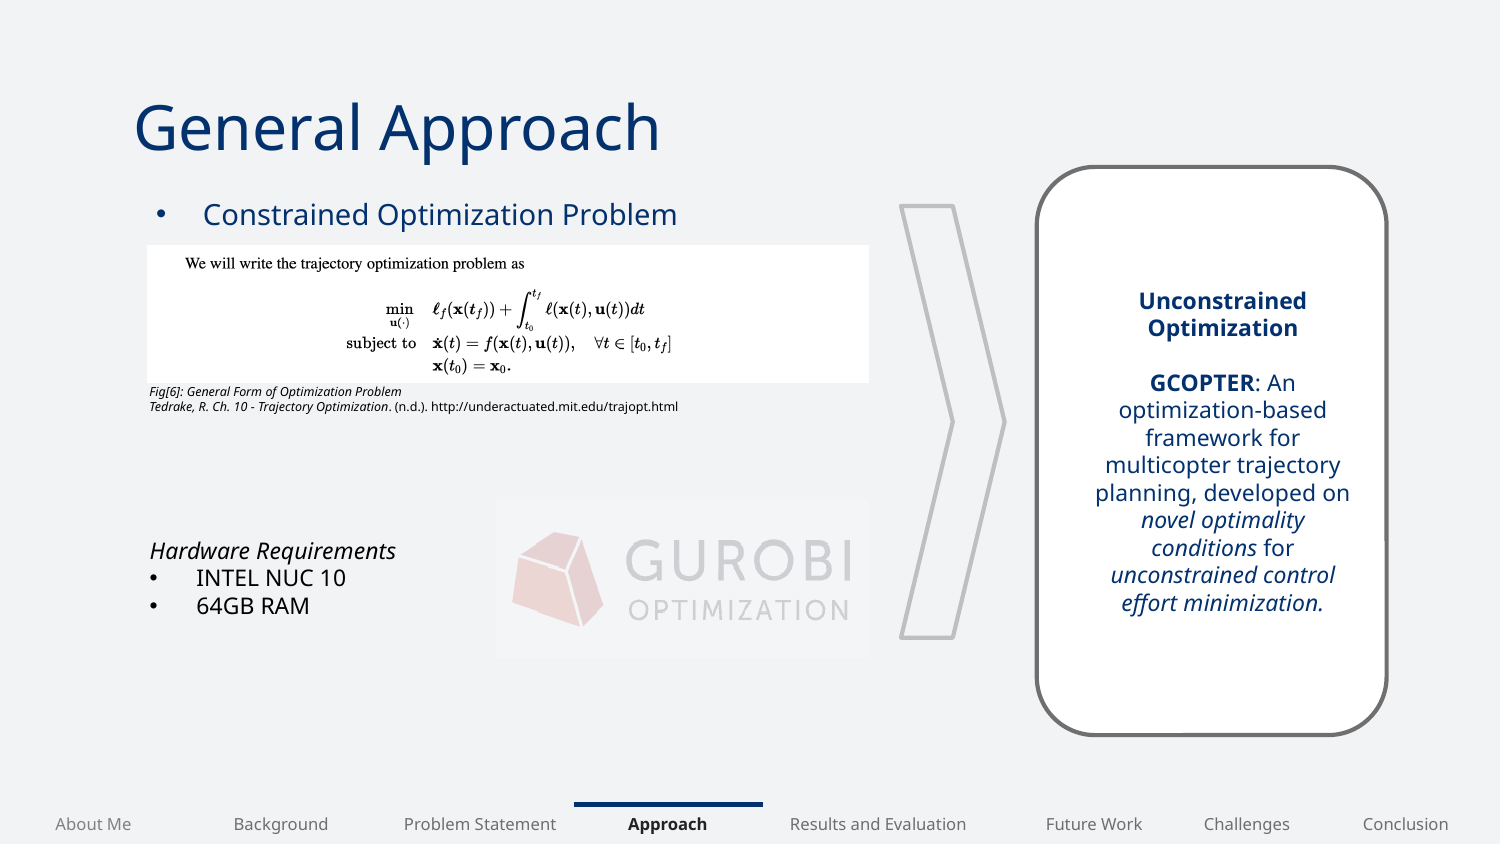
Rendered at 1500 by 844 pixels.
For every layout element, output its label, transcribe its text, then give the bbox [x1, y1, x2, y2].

text_box Fig[6]: General Form of Optimization Problem Tedrake, R. Ch. 10 - Trajectory Optimization. (n.d.). http://underactuated.mit.edu/trajopt.html [134, 376, 941, 422]
text_box Hardware Requirements INTEL NUC 10 64GB RAM [134, 529, 490, 627]
text_box [898, 203, 1007, 640]
text_box Unconstrained Optimization GCOPTER: An optimization-based framework for multicopter trajectory planning, developed on novel optimality conditions for unconstrained control effort minimization. [1034, 164, 1389, 738]
picture [496, 498, 869, 658]
list Constrained Optimization Problem [118, 181, 1141, 750]
title General Approach [118, 72, 1382, 167]
picture [147, 244, 869, 384]
